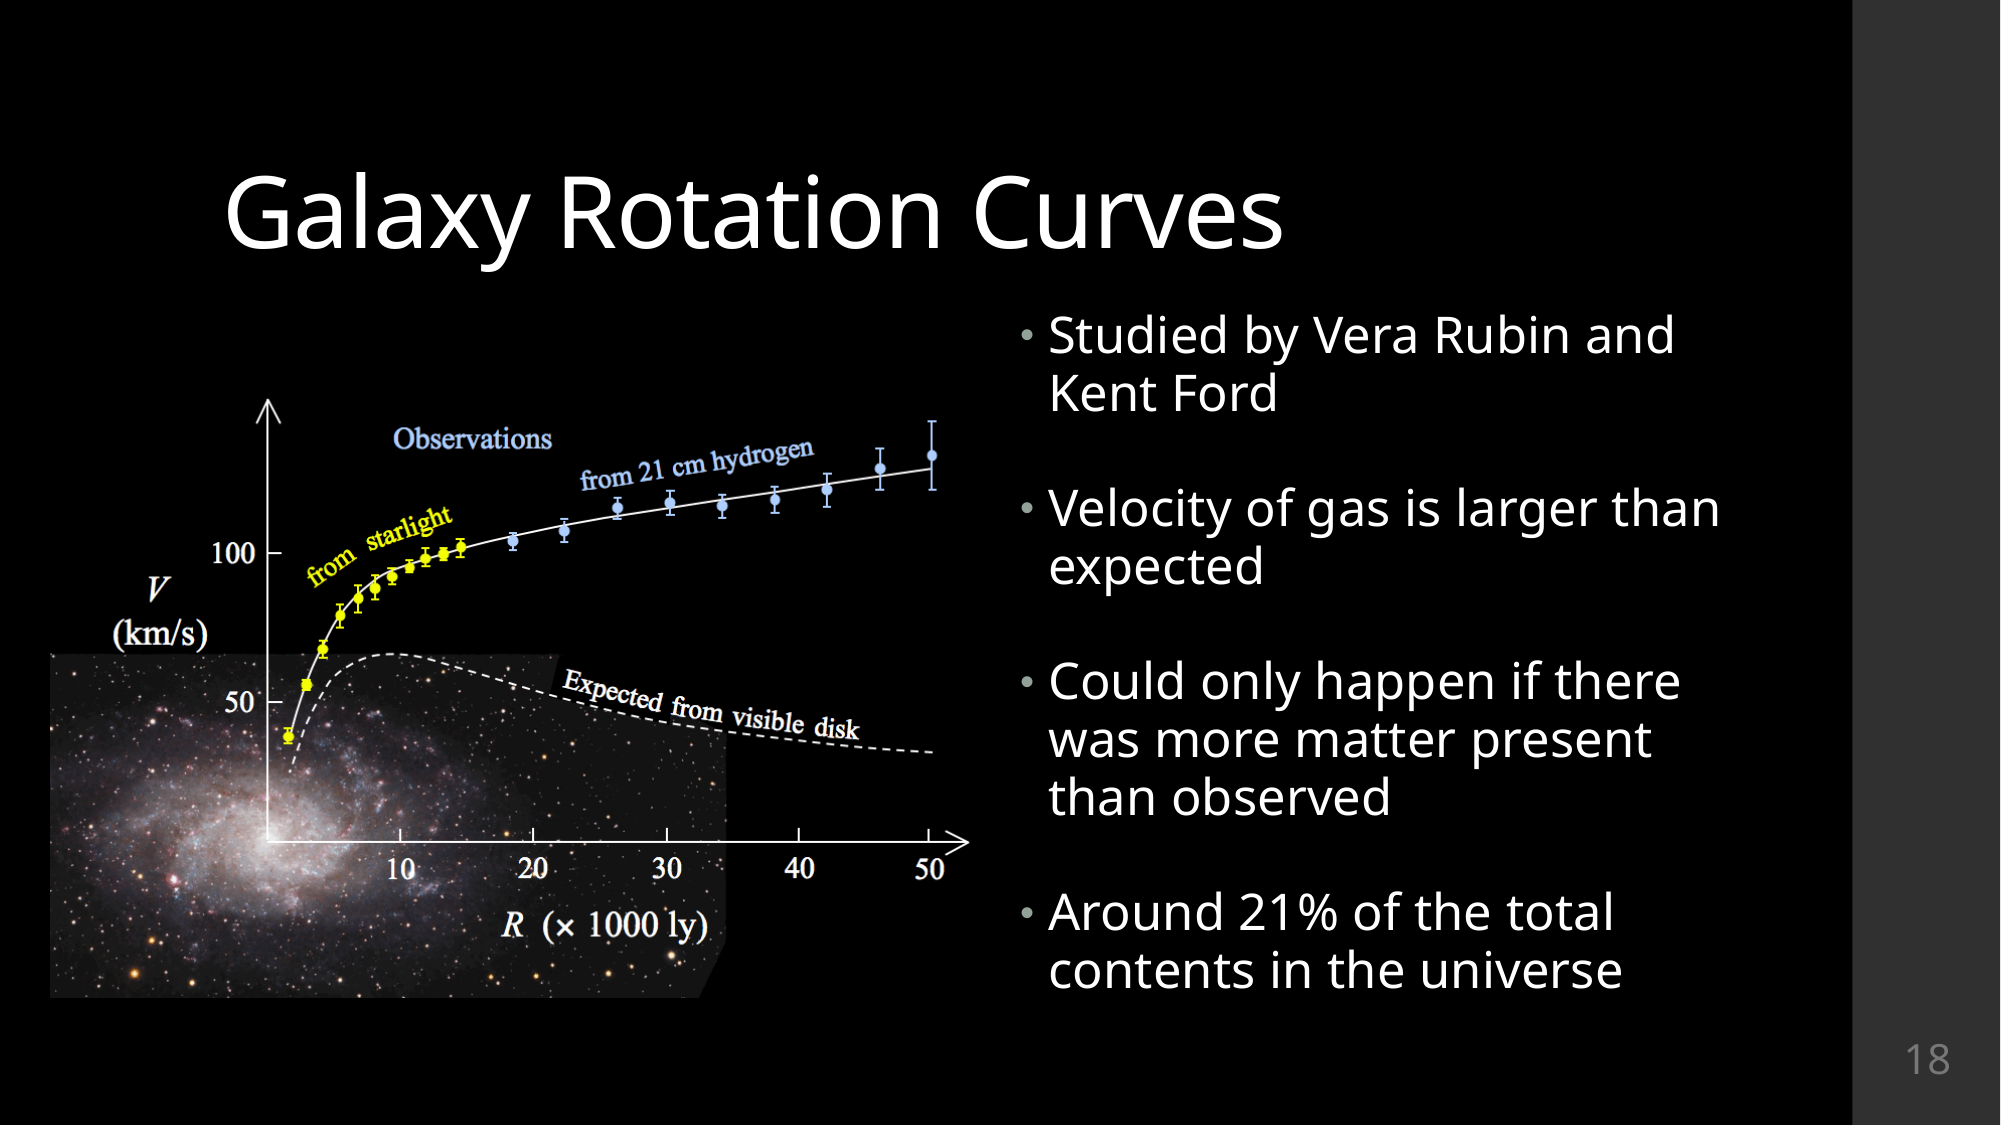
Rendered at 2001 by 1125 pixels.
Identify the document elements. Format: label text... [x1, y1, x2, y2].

slide_number 18 [1852, 1012, 2000, 1110]
list Studied by Vera Rubin and Kent Ford Velocity of gas is larger than expected Could only happen if there was more matter present than observed Around 21% of the total contents in the universe [1005, 299, 1740, 1014]
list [49, 383, 989, 998]
title Galaxy Rotation Curves [206, 60, 1797, 278]
